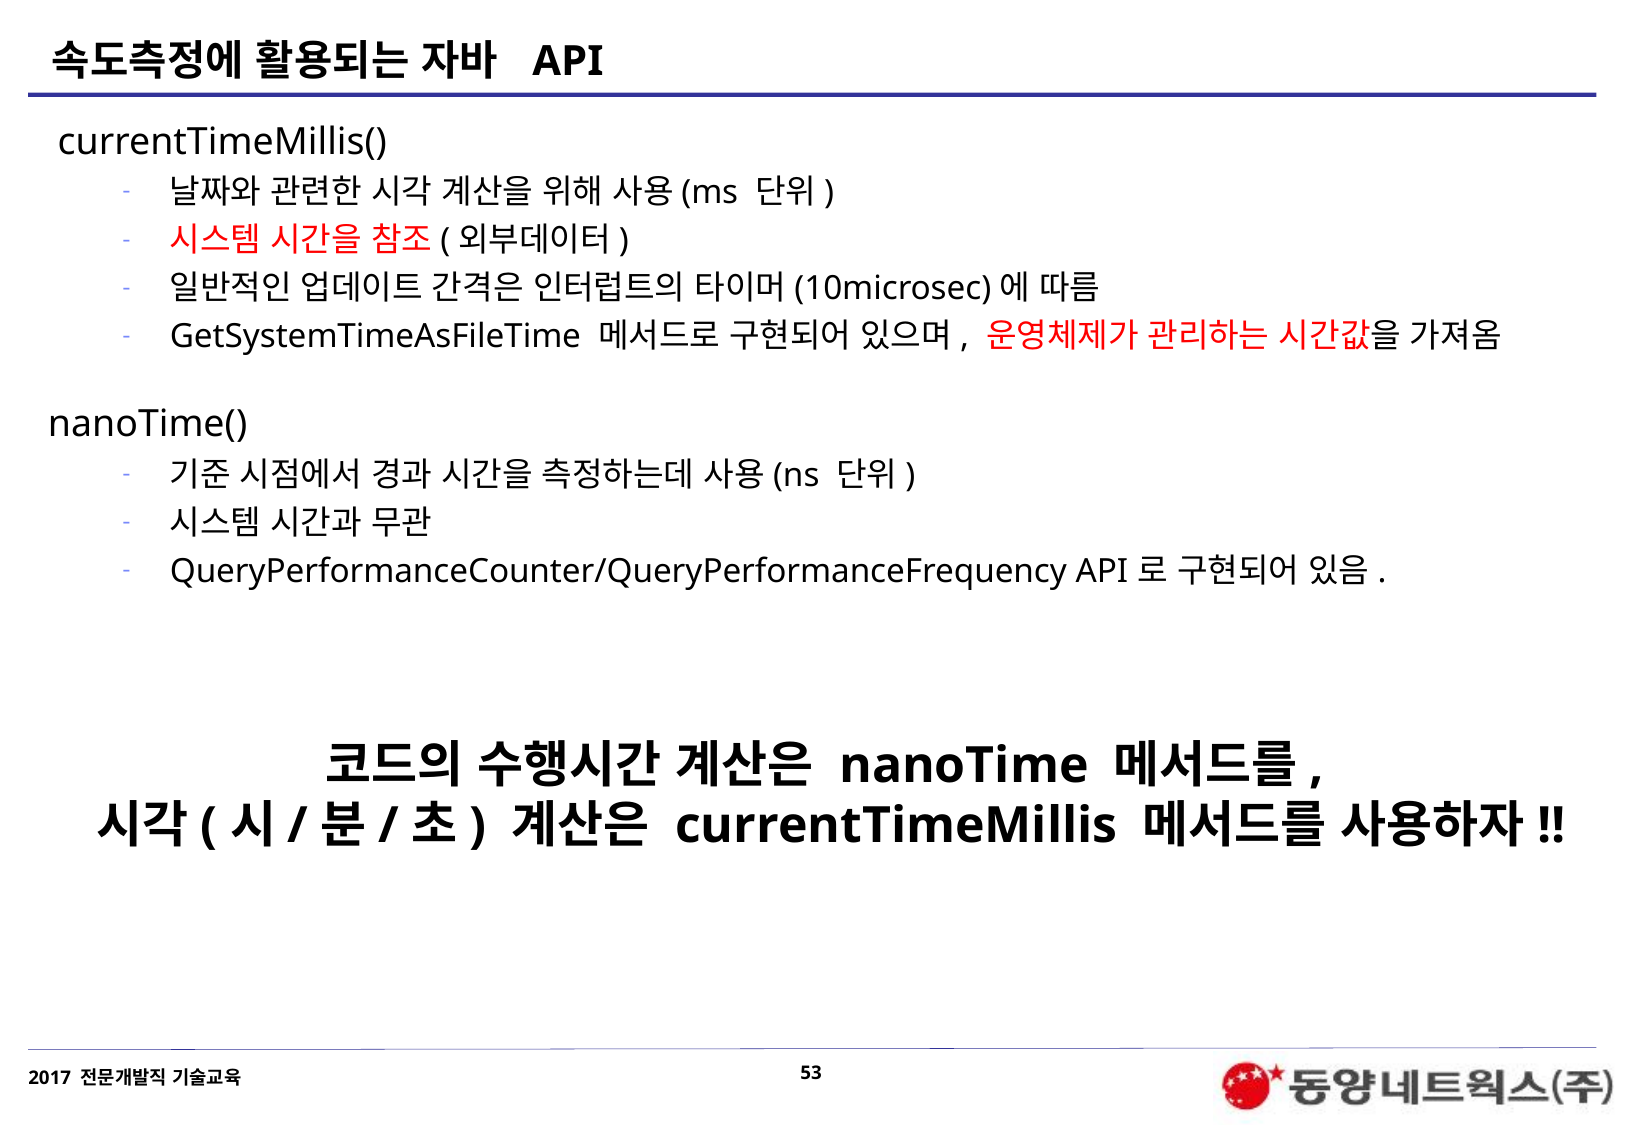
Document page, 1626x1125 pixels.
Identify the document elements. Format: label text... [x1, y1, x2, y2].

list currentTimeMillis() 날짜와 관련한 시각 계산을 위해 사용(ms 단위) 시스템 시간을 참조(외부데이터) 일반적인 업데이트 간격은 인터럽트의 타이머(10microsec)에 따름 GetSystemTimeAsFileTime 메서드로 구현되어 있으며, 운영체제가 관리하는 시간값을 가져옴 nanoTime() 기준 시점에서 경과 시간을 측정하는데 사용(ns 단위) 시스템 시간과 무관 QueryPerformanceCounter/QueryPerformanceFrequency API로 구현되어 있음. [37, 112, 1588, 608]
title 속도측정에 활용되는 자바 API [36, 25, 1325, 92]
picture [1213, 1051, 1625, 1125]
text_box 코드의 수행시간 계산은 nanoTime 메서드를, 시각(시/분/초) 계산은 currentTimeMillis 메서드를 사용하자!! [74, 724, 1588, 860]
